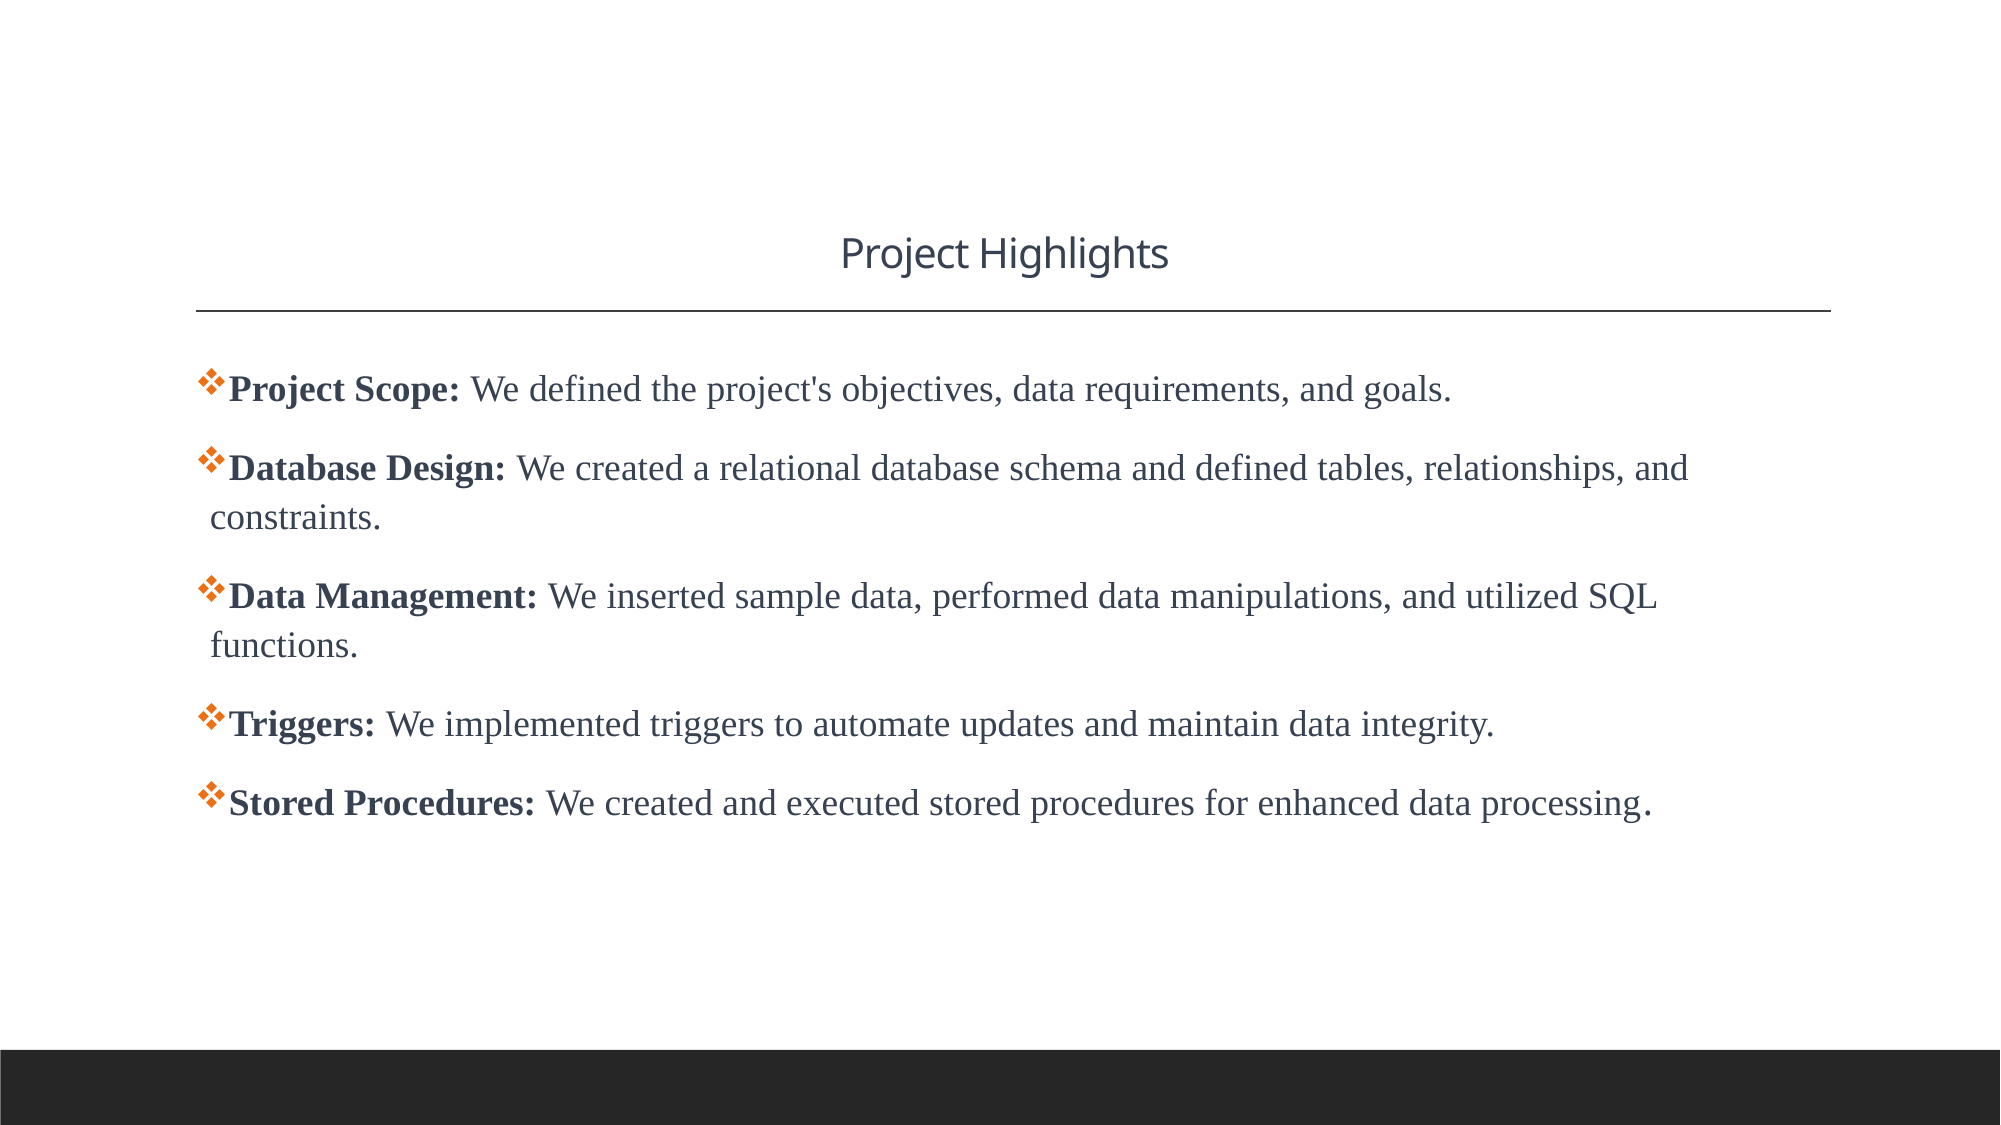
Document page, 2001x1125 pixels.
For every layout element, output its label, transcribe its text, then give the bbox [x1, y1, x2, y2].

text_box Project Scope: We defined the project's objectives, data requirements, and goals. Database Design: We created a relational database schema and defined tables, relationships, and constraints. Data Management: We inserted sample data, performed data manipulations, and utilized SQL functions. Triggers: We implemented triggers to automate updates and maintain data integrity. Stored Procedures: We created and executed stored procedures for enhanced data processing. [179, 352, 1830, 830]
title Project Highlights [180, 47, 1830, 285]
